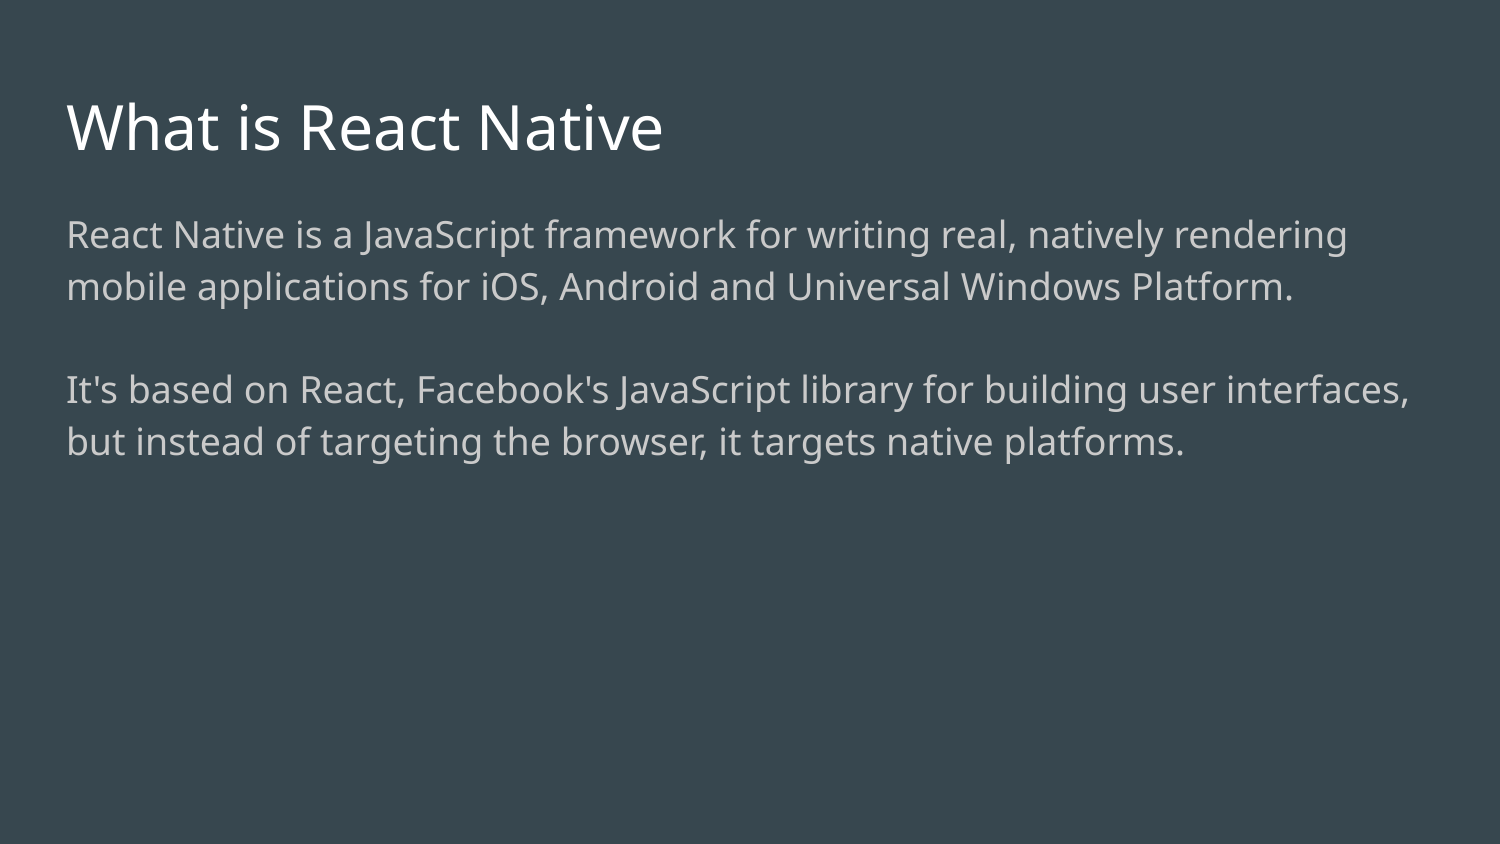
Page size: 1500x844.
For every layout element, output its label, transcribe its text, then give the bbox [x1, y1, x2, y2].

title What is React Native [51, 72, 1449, 167]
list React Native is a JavaScript framework for writing real, natively rendering mobile applications for iOS, Android and Universal Windows Platform. It's based on React, Facebook's JavaScript library for building user interfaces, but instead of targeting the browser, it targets native platforms. [51, 189, 1449, 750]
